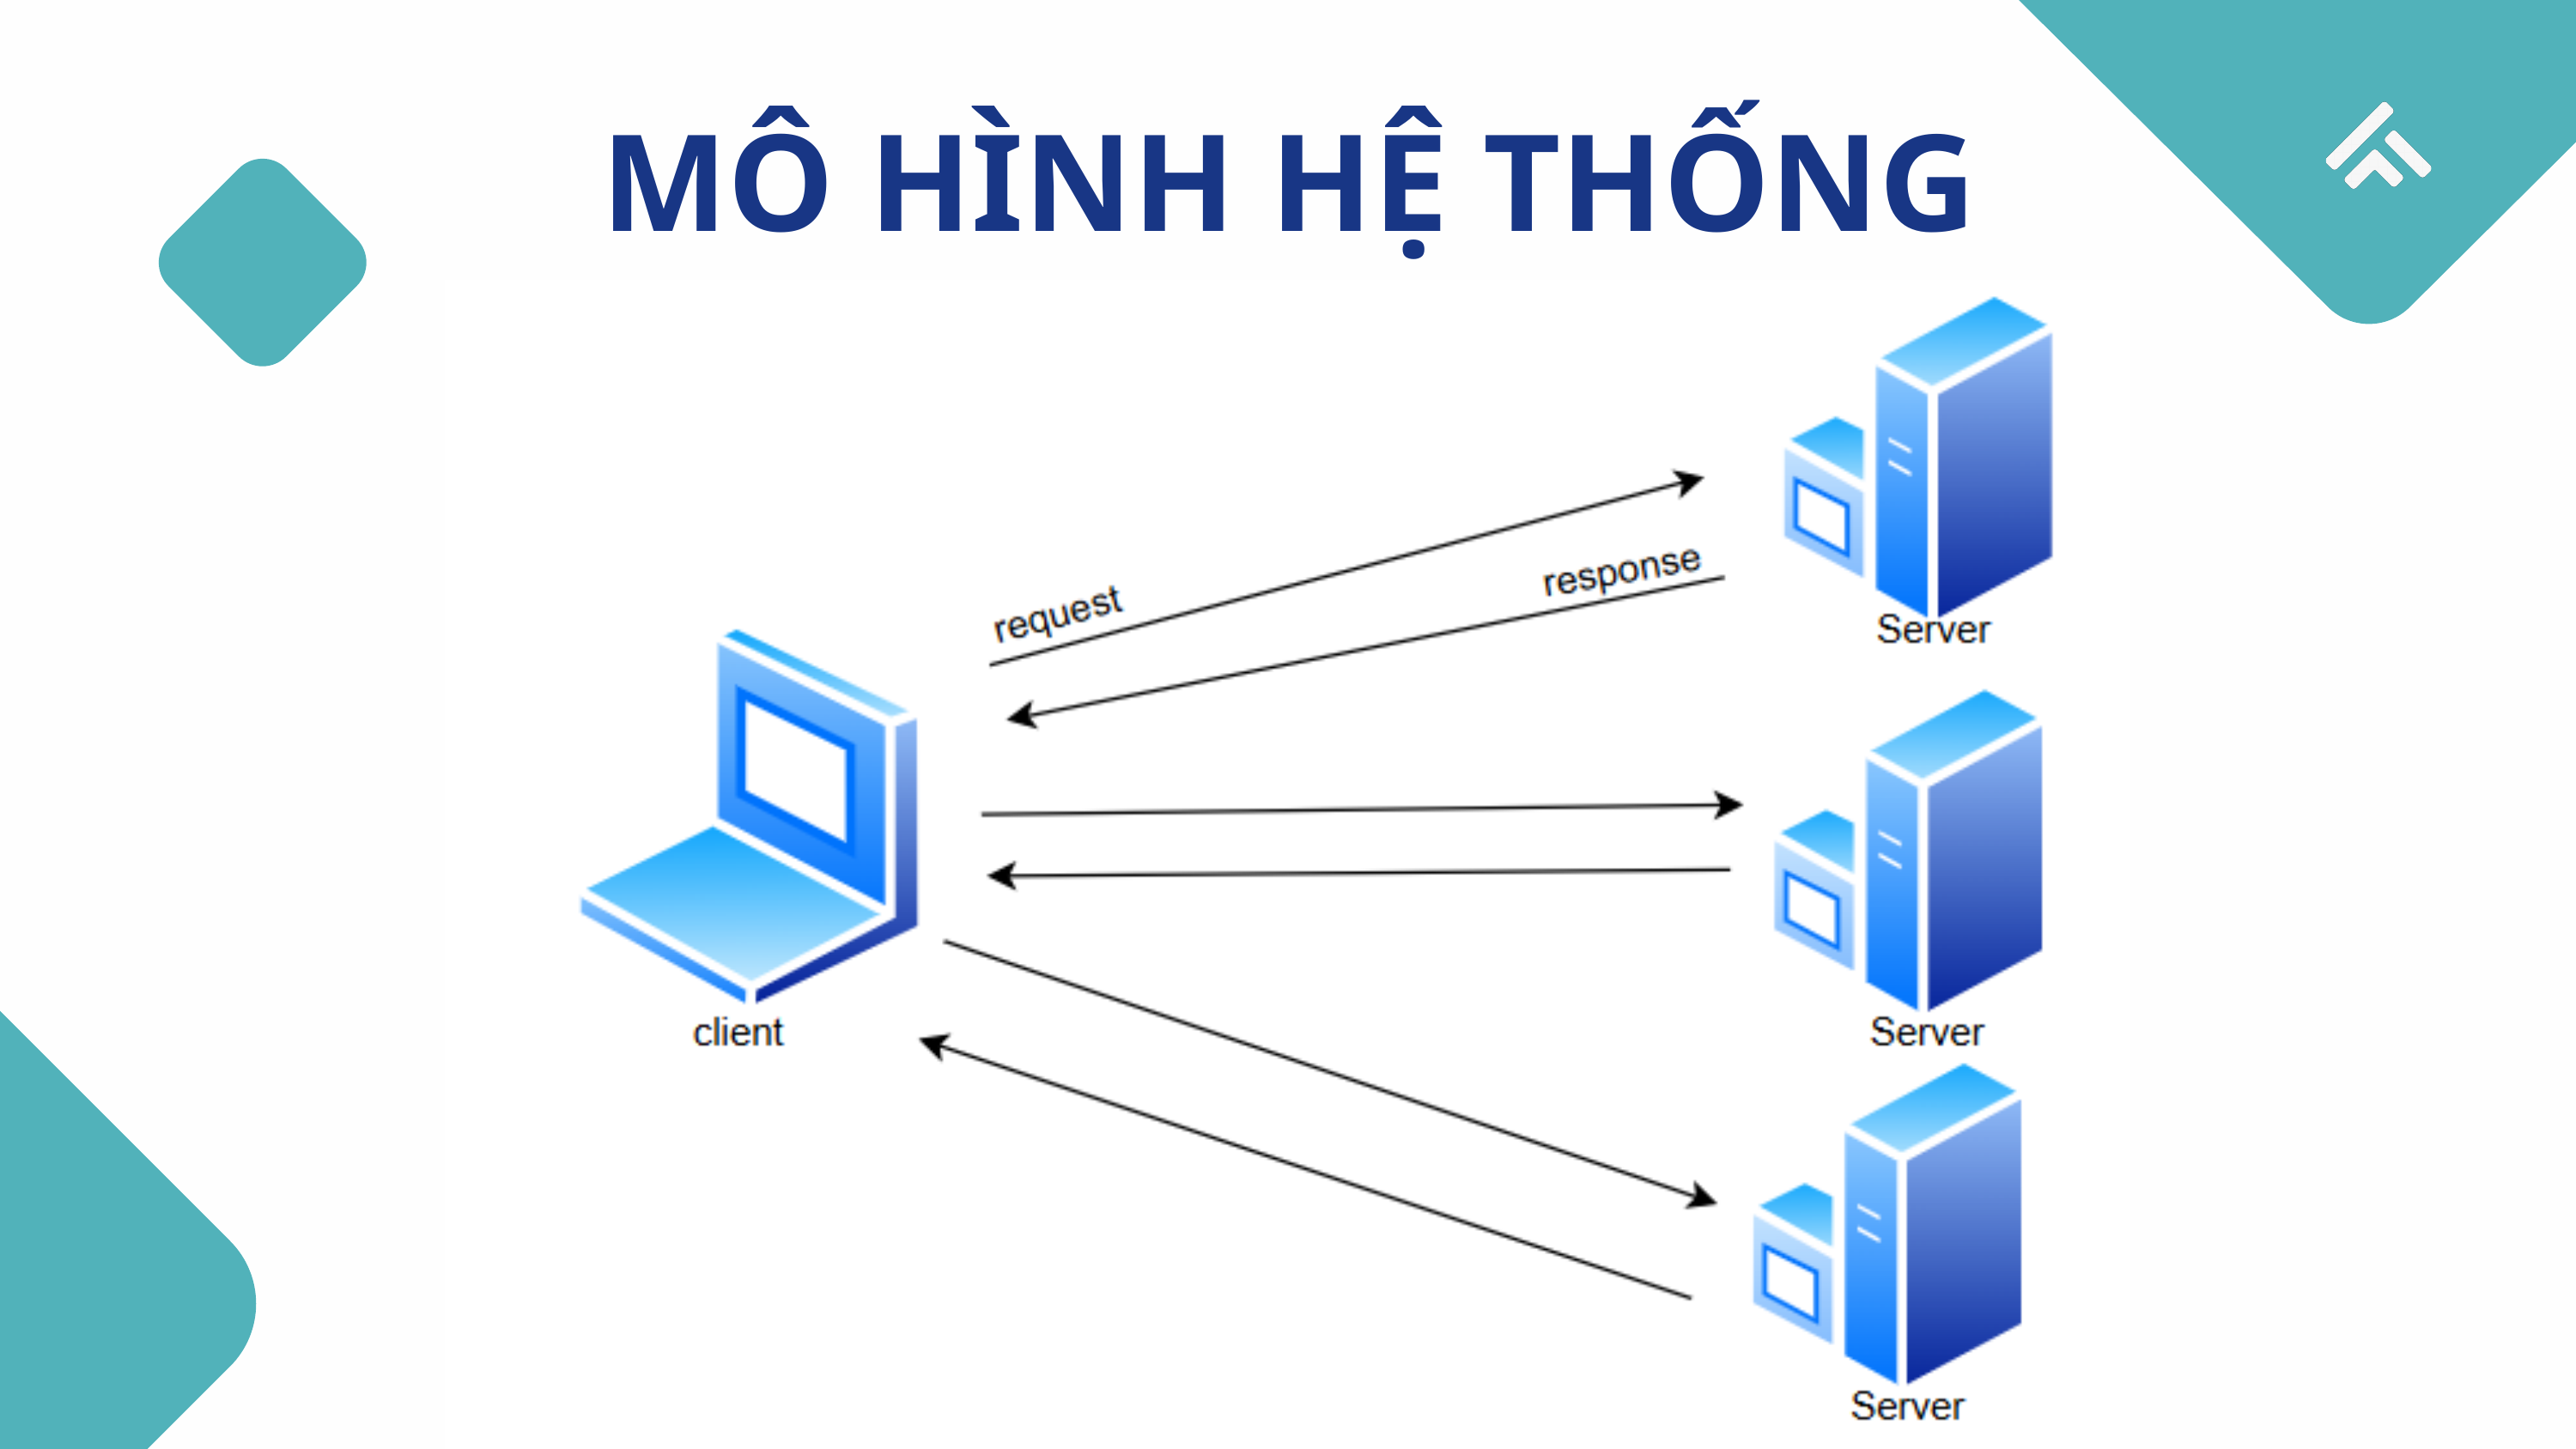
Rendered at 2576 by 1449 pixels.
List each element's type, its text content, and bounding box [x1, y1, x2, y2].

text_box MÔ HÌNH HỆ THỐNG [581, 136, 1039, 258]
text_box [0, 779, 294, 1449]
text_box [144, 144, 381, 381]
text_box [445, 280, 2131, 1449]
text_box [1045, 0, 2576, 349]
